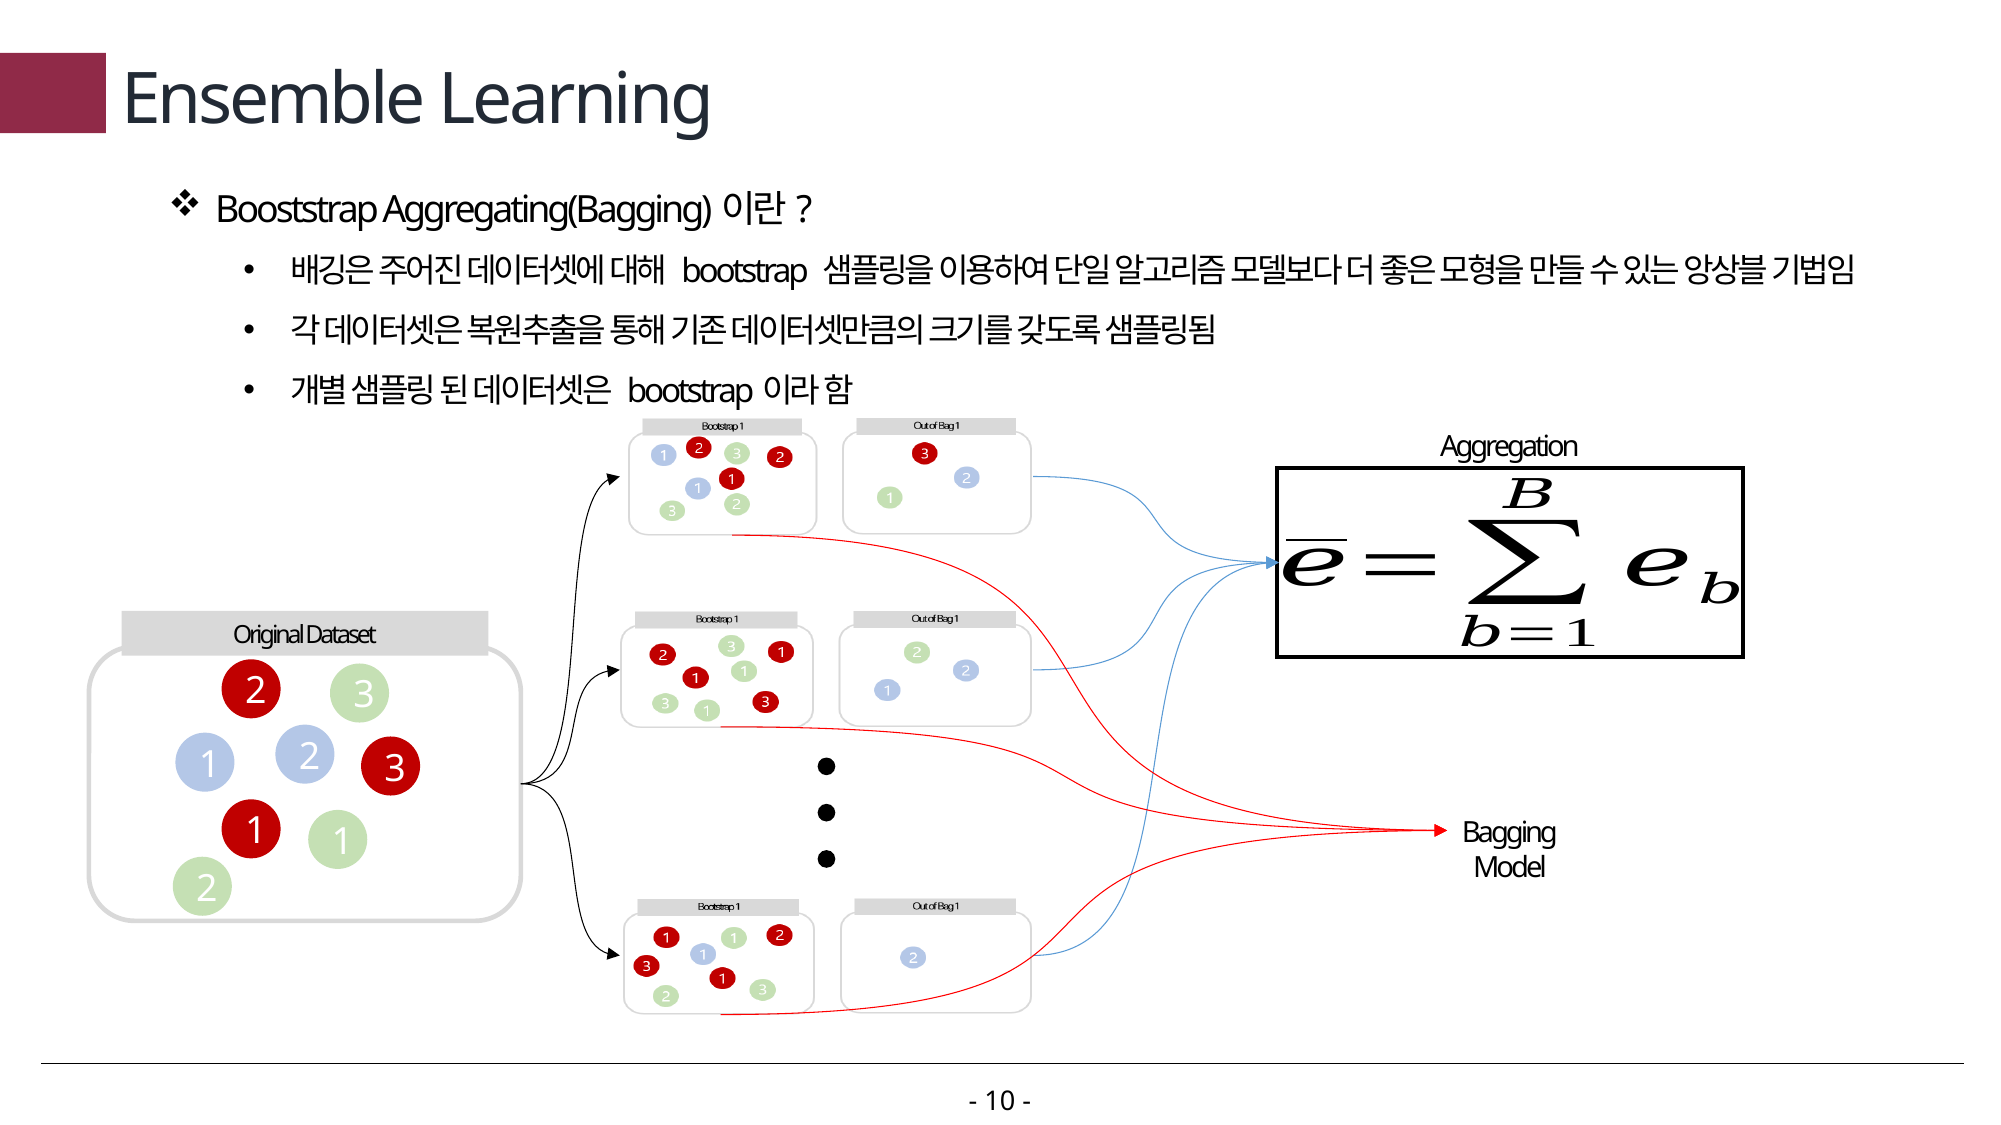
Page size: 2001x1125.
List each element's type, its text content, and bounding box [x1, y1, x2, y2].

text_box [720, 831, 1453, 1015]
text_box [520, 476, 620, 669]
picture [619, 896, 720, 1015]
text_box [1033, 476, 1279, 535]
picture [619, 417, 1034, 536]
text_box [732, 535, 1453, 726]
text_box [88, 610, 520, 921]
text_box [720, 726, 1453, 831]
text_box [520, 669, 620, 783]
text_box Aggregation [1425, 419, 1595, 470]
picture [620, 610, 732, 729]
title Ensemble Learning [106, 54, 1730, 147]
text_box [520, 783, 620, 956]
